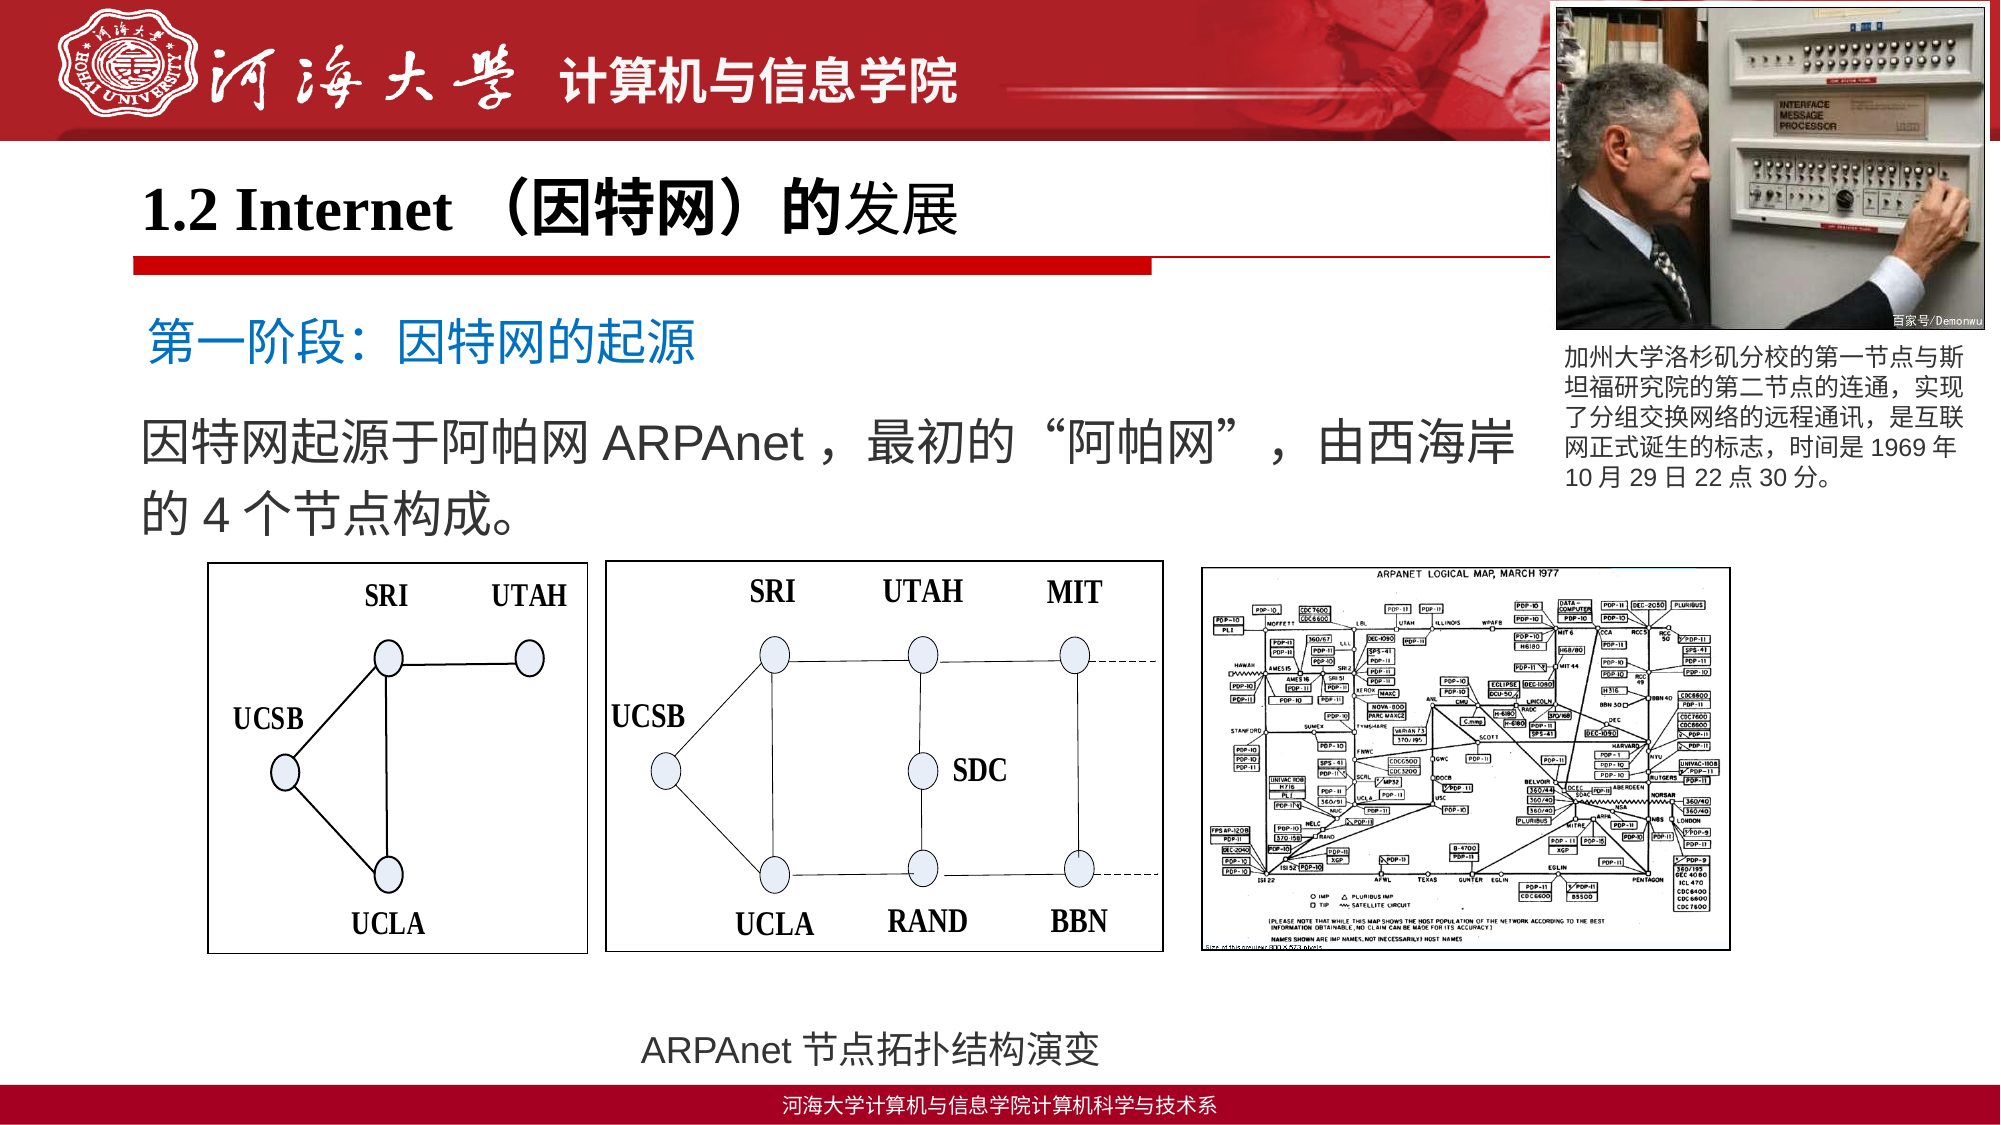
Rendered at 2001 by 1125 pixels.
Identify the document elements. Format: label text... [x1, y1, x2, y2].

text_box 因特网起源于阿帕网ARPAnet，最初的“阿帕网”，由西海岸的4个节点构成。 [125, 391, 1545, 551]
title 1.2 Internet（因特网）的发展 [125, 135, 1024, 250]
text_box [606, 561, 1163, 951]
text_box ARPAnet节点拓扑结构演变 [626, 1018, 1151, 1079]
picture [1202, 568, 1730, 950]
text_box 第一阶段：因特网的起源 [131, 302, 953, 378]
picture [0, 0, 2000, 335]
text_box 加州大学洛杉矶分校的第一节点与斯坦福研究院的第二节点的连通，实现了分组交换网络的远程通讯，是互联网正式诞生的标志，时间是1969年10月29日22点30分。 [1549, 334, 2000, 499]
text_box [208, 563, 587, 954]
